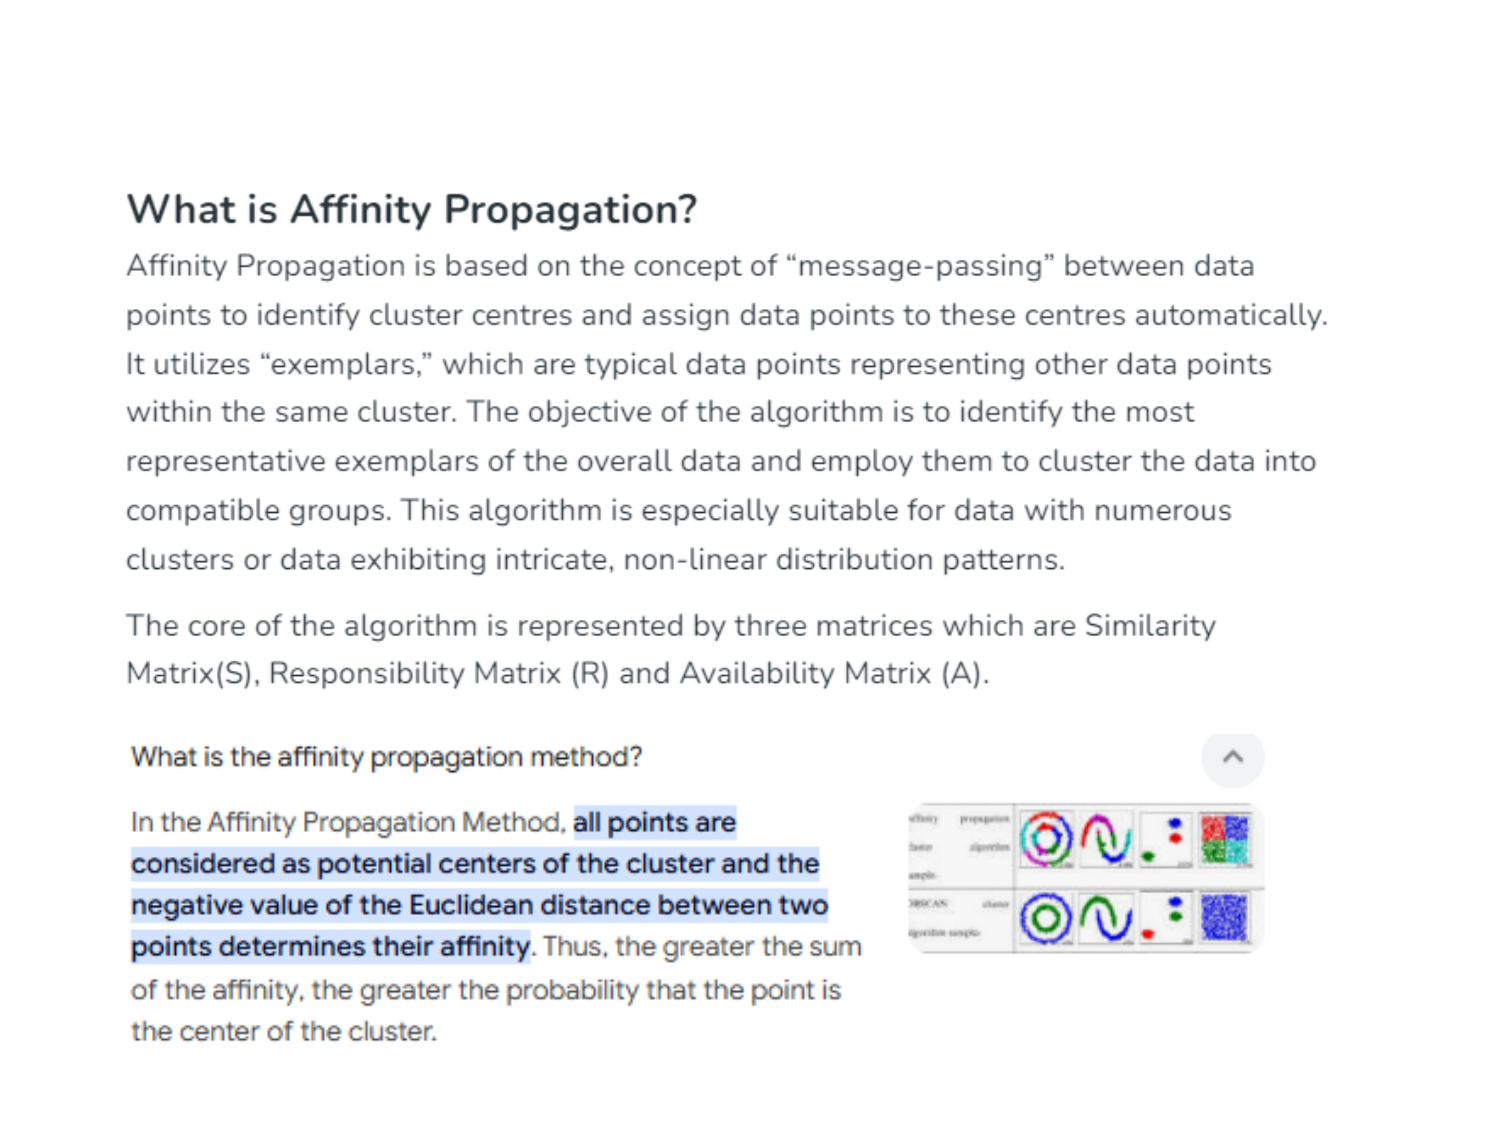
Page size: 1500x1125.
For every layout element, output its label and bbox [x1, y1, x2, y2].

picture [112, 734, 1301, 1063]
picture [99, 174, 1342, 709]
